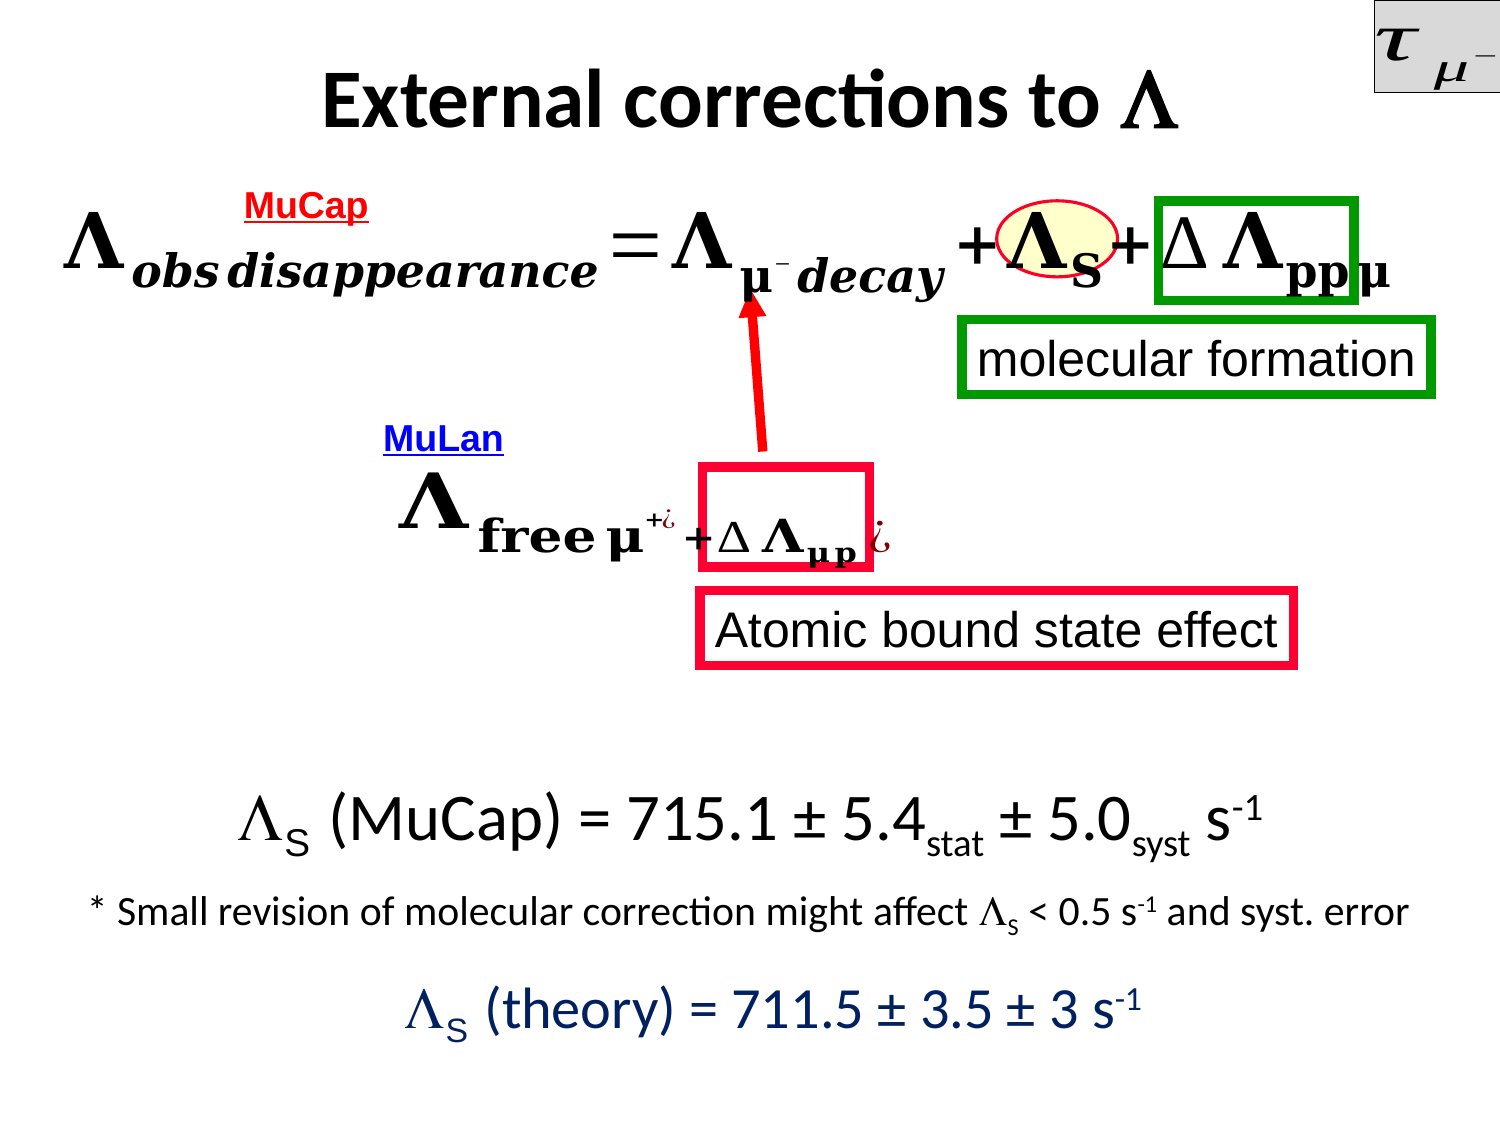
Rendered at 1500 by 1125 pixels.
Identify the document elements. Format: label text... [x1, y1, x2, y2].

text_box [699, 466, 1294, 667]
text_box LS (theory) = 711.5 ± 3.5 ± 3 s-1 [389, 962, 1158, 1058]
text_box LS (MuCap) = 715.1 ± 5.4stat ± 5.0syst s-1 [222, 766, 1279, 872]
title External corrections to L [49, 0, 1451, 188]
text_box MuLan [324, 406, 563, 467]
text_box * Small revision of molecular correction might affect LS < 0.5 s-1 and syst. error [71, 875, 1425, 948]
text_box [959, 200, 1434, 396]
text_box MuCap [187, 173, 425, 234]
text_box [751, 292, 763, 452]
